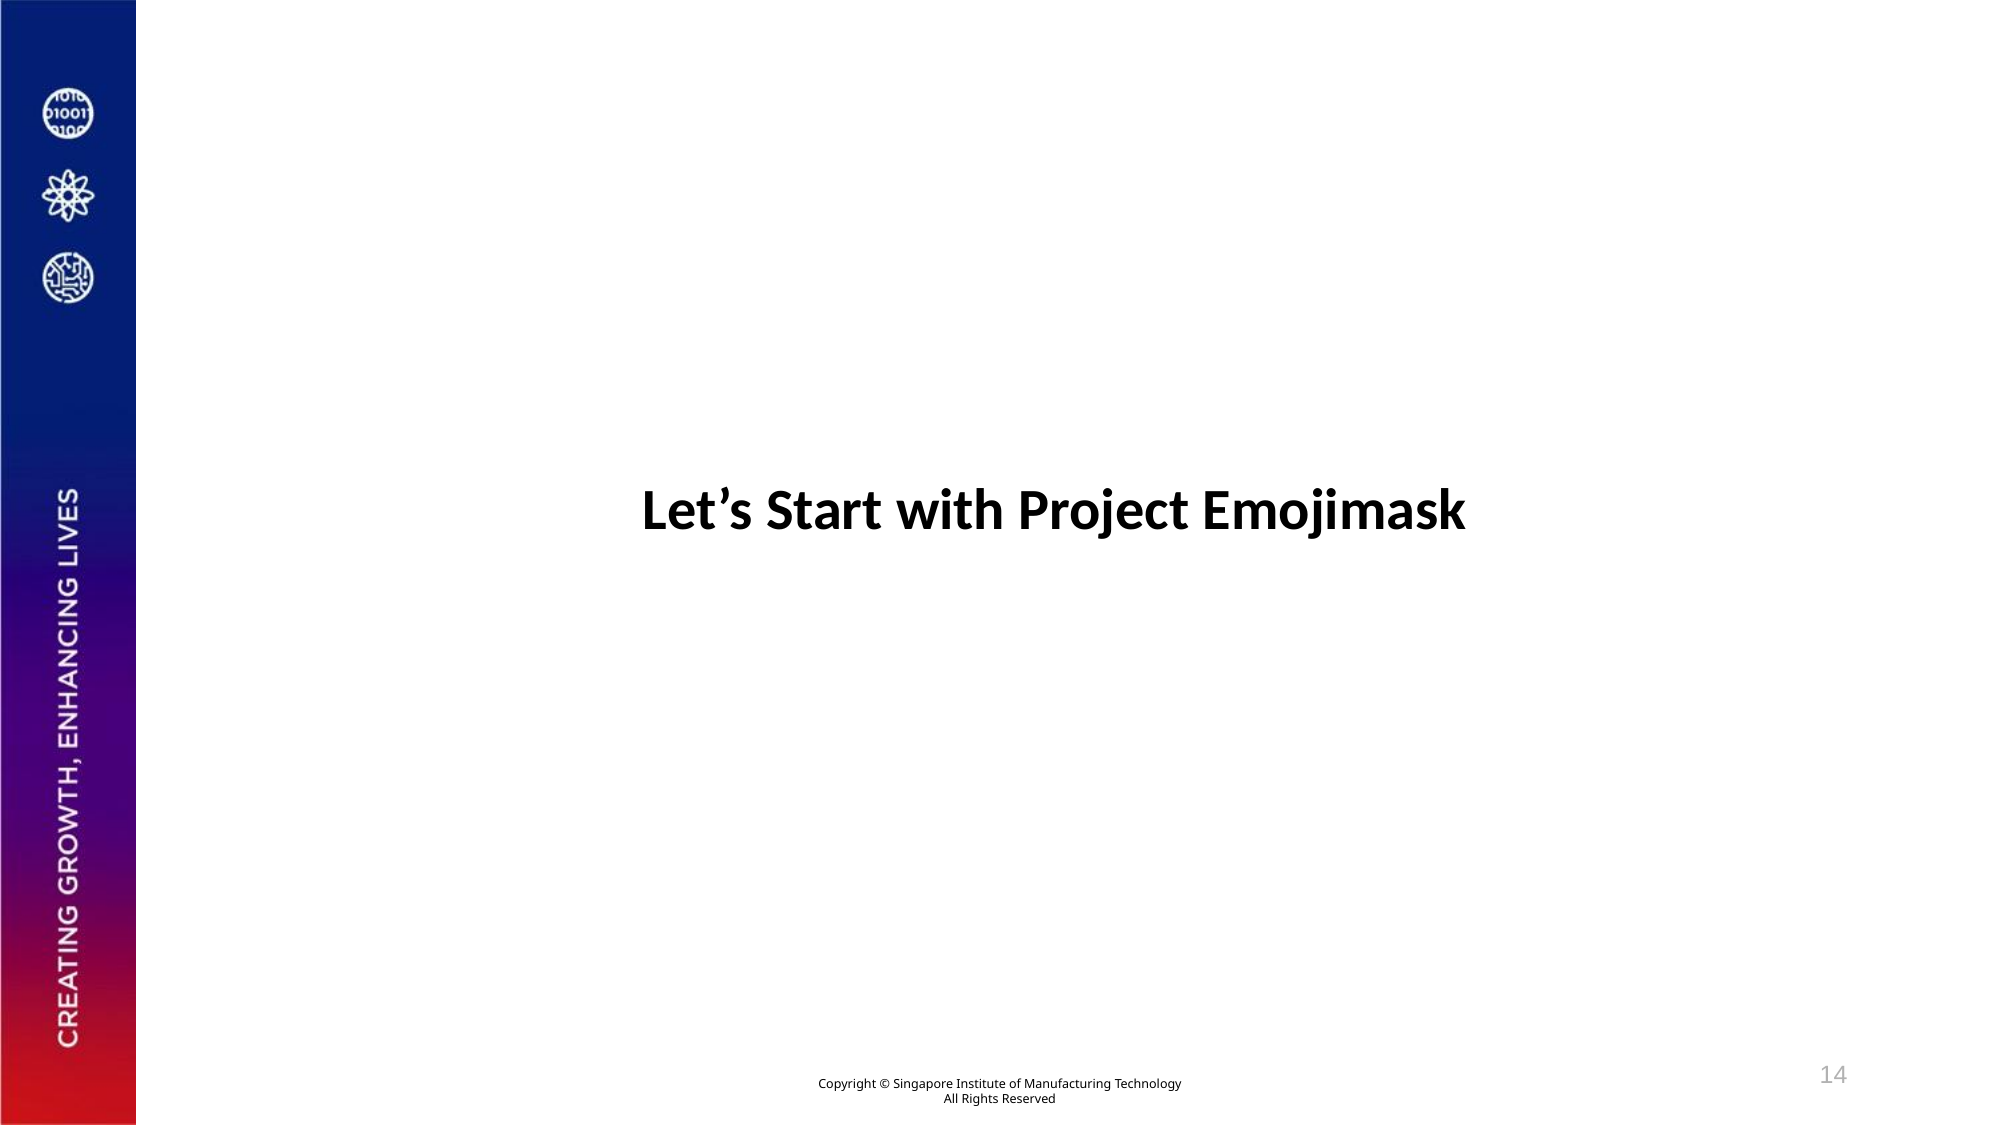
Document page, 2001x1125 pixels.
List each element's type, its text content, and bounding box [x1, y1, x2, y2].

picture [0, 0, 136, 1125]
title Let’s Start with Project Emojimask [511, 450, 1599, 563]
slide_number 14 [1412, 1043, 1863, 1104]
